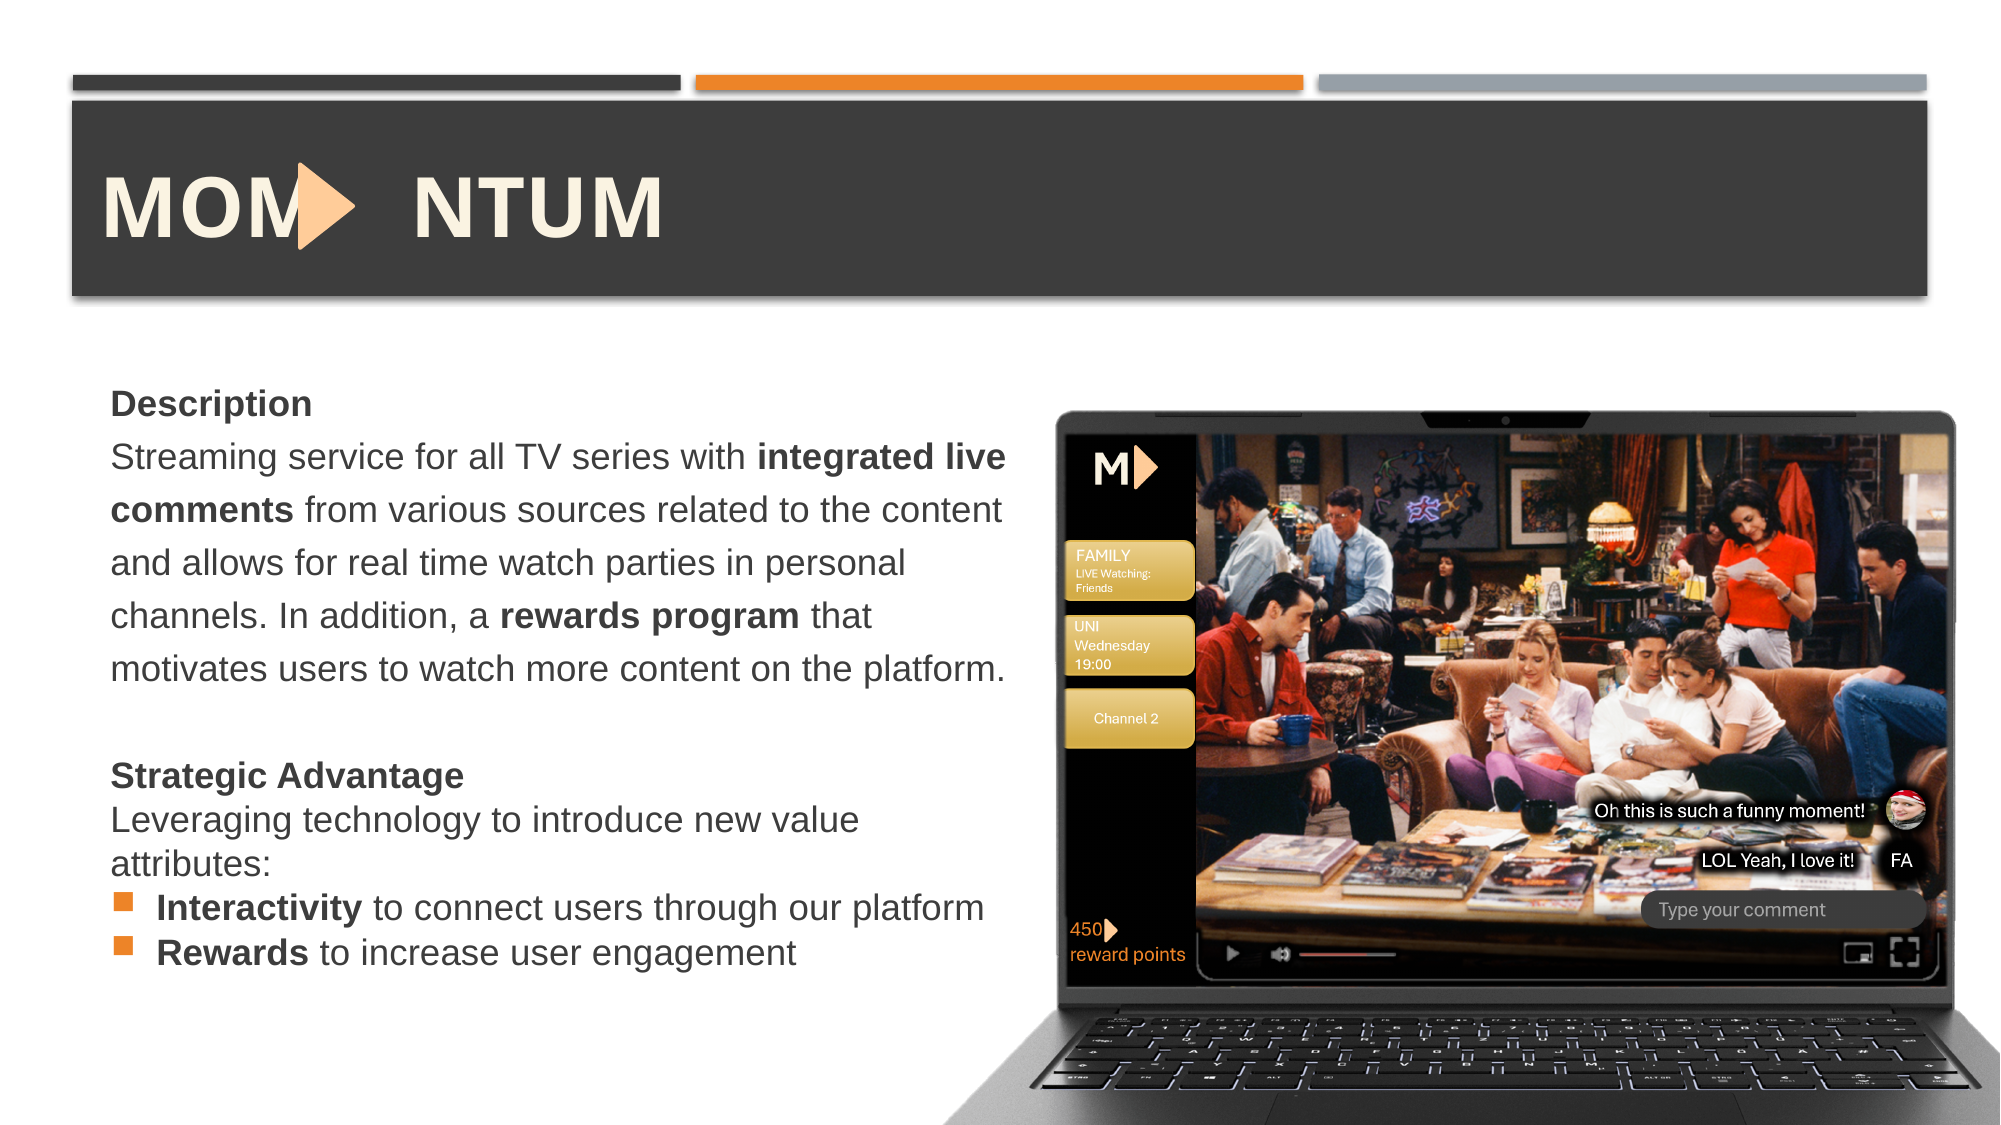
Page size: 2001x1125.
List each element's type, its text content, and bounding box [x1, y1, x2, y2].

picture [904, 382, 2000, 1125]
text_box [84, 144, 895, 263]
list Description Streaming service for all TV series with integrated live comments from various sources related to the content and allows for real time watch parties in personal channels. In addition, a rewards program that motivates users to watch more content on the platform. Strategic Advantage Leveraging technology to introduce new value attributes: Interactivity to connect users through our platform Rewards to increase user engagement [95, 339, 1044, 1005]
